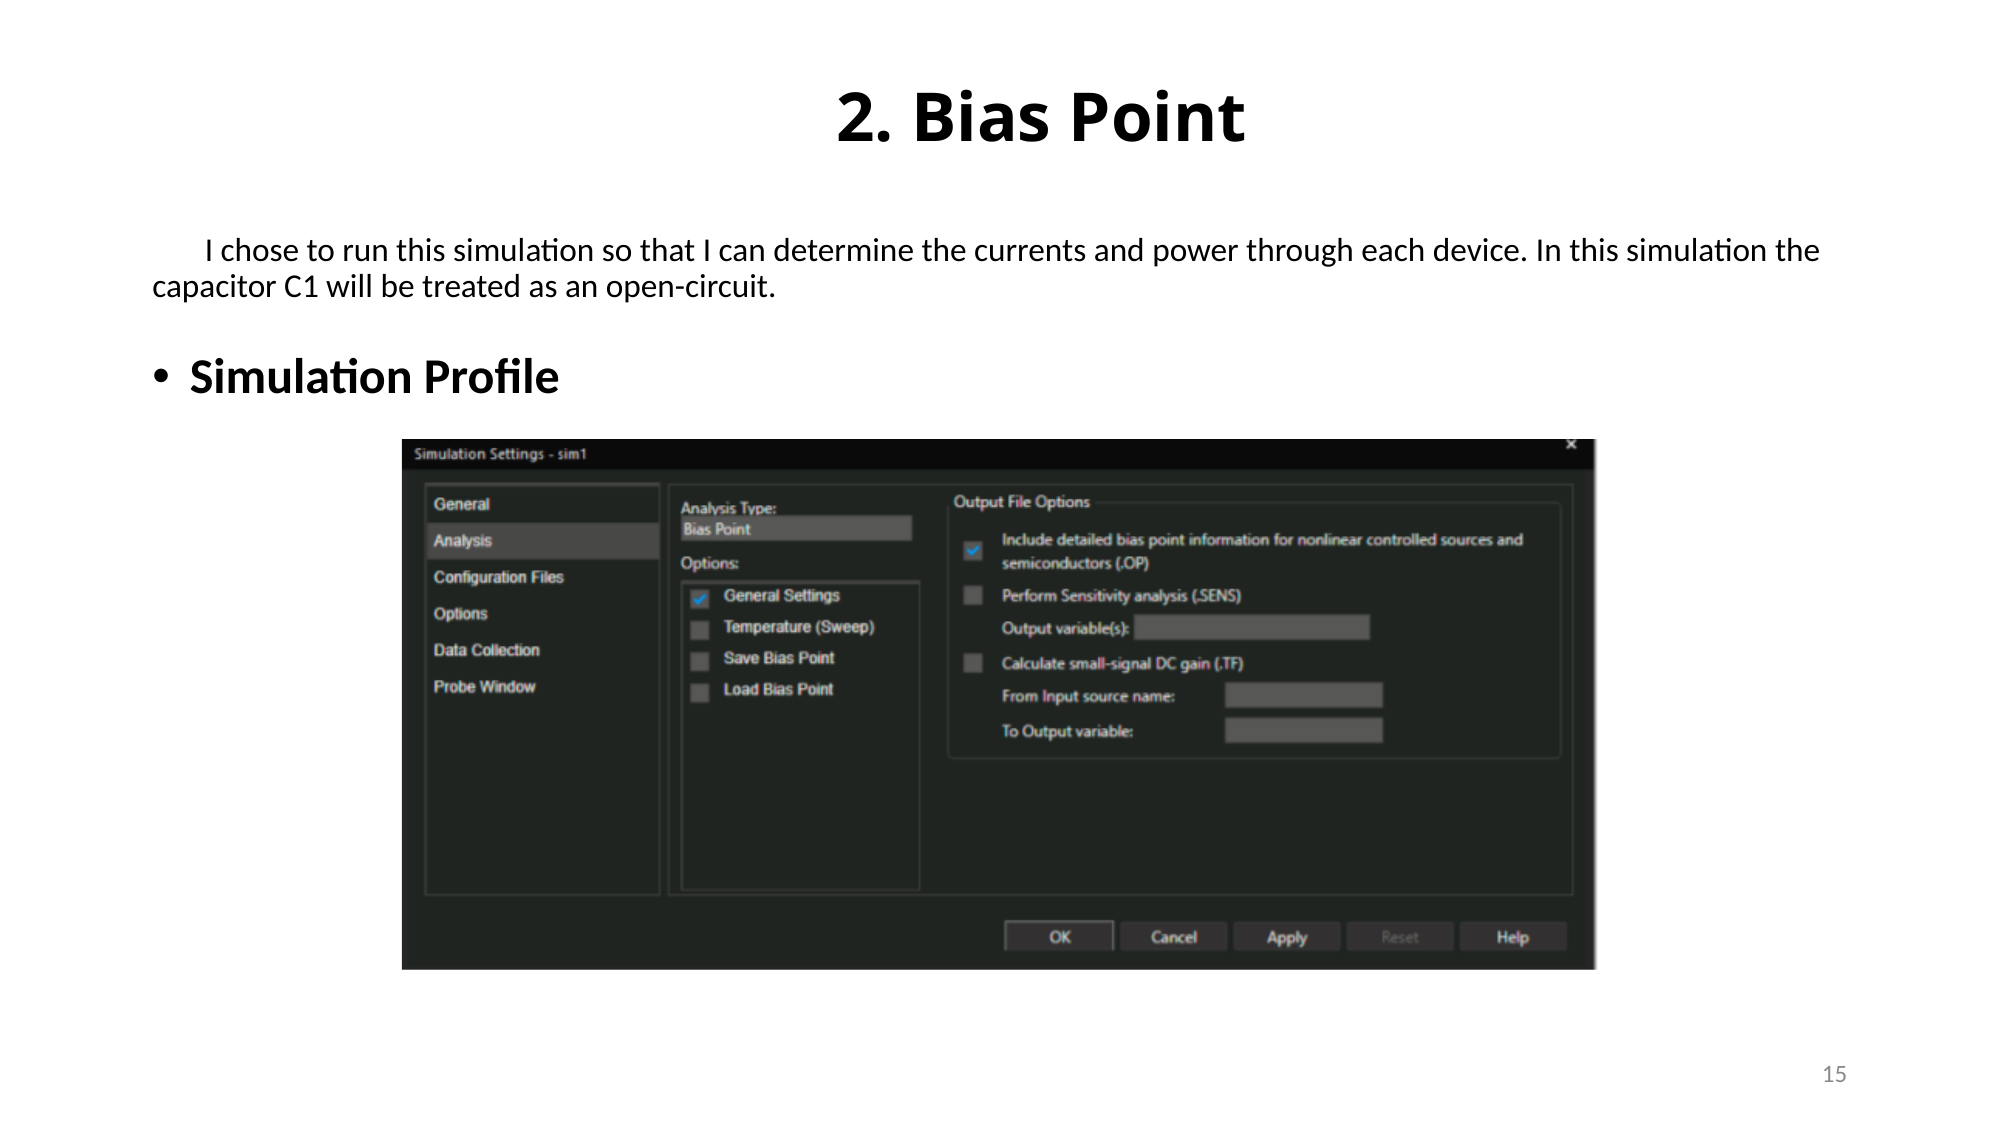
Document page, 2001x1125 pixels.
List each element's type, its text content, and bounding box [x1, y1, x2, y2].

slide_number 15 [1412, 1042, 1863, 1103]
picture [401, 439, 1599, 970]
title 2. Bias Point [137, 75, 1946, 164]
list I chose to run this simulation so that I can determine the currents and power through each device. In this simulation the capacitor C1 will be treated as an open-circuit. [137, 224, 1863, 370]
list Simulation Profile [137, 370, 1863, 1061]
